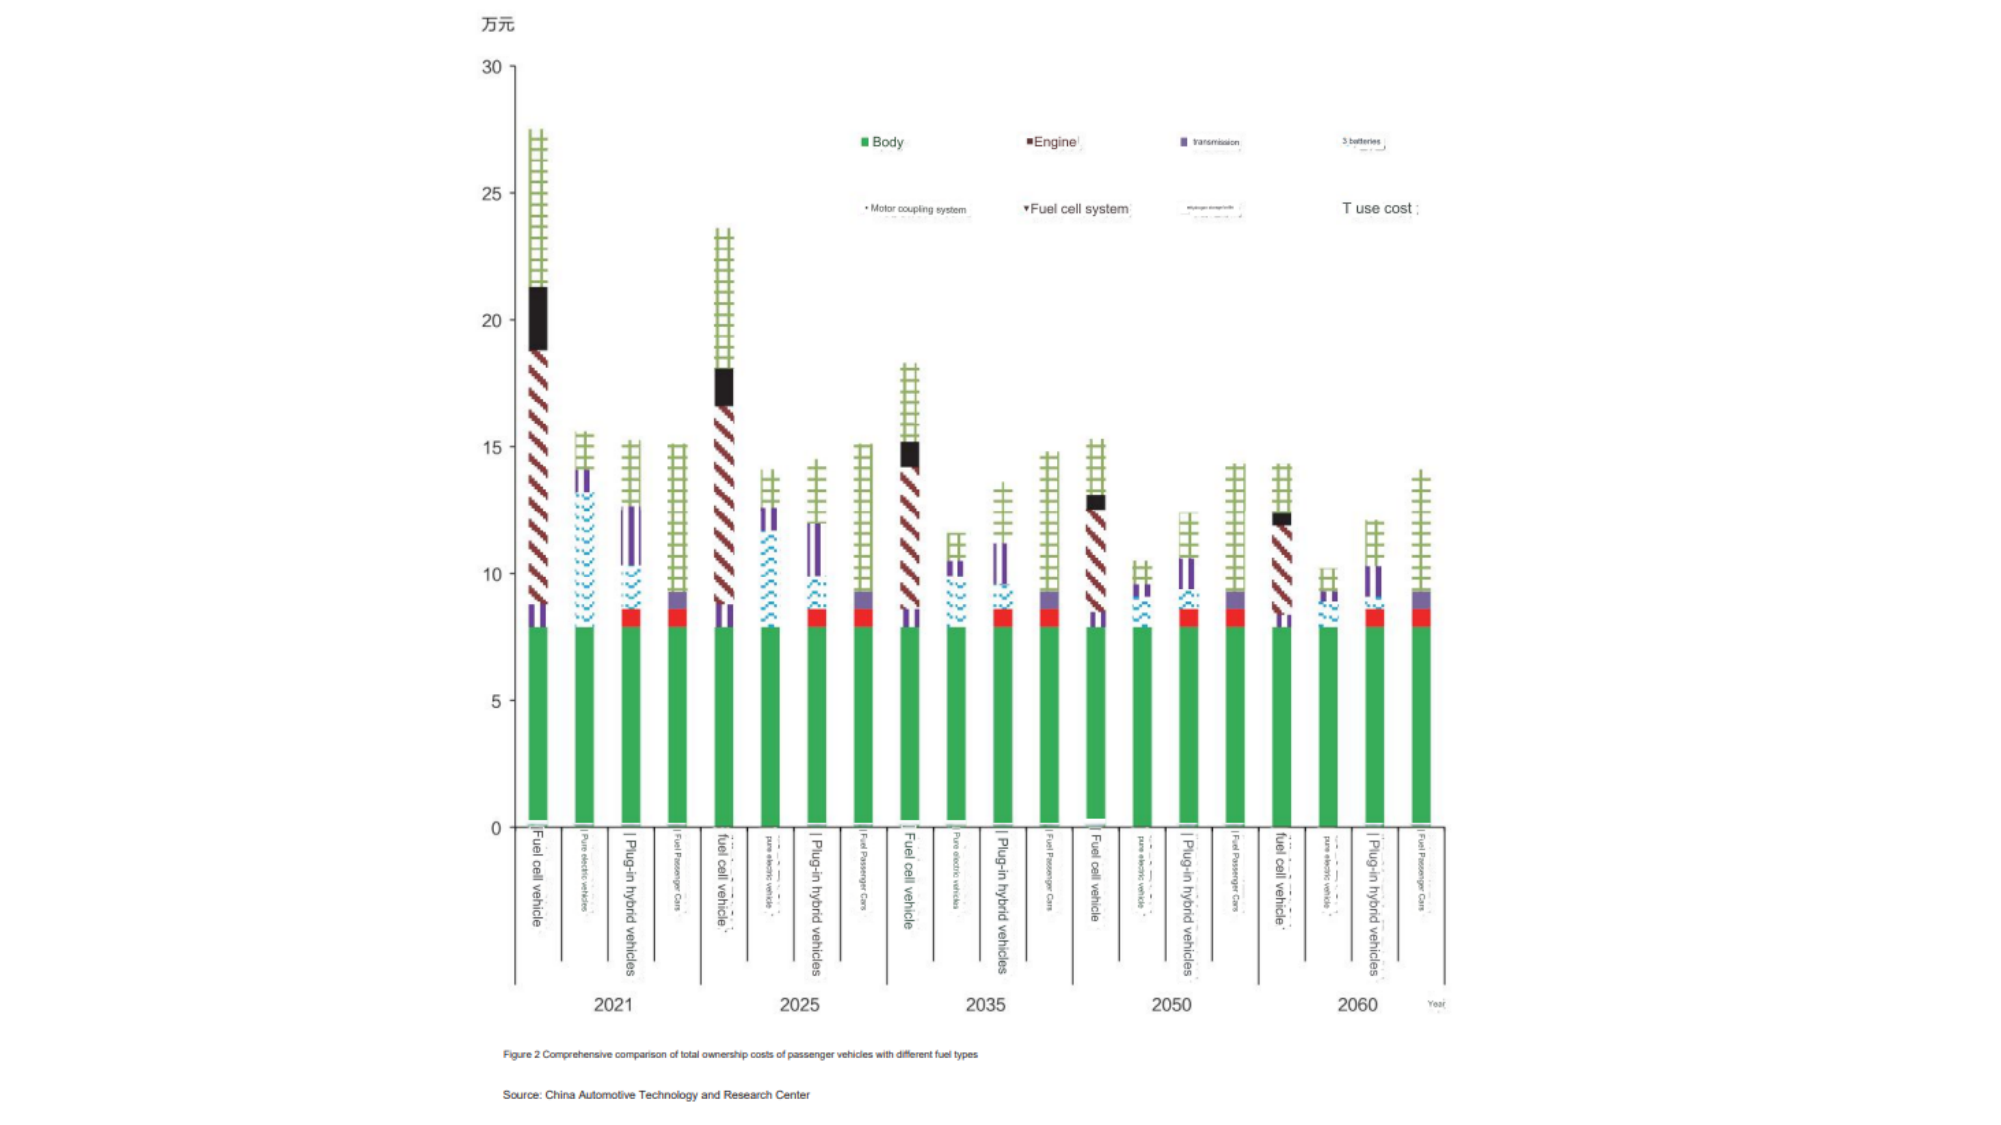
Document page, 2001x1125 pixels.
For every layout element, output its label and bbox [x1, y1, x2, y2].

picture [427, 0, 1573, 1125]
